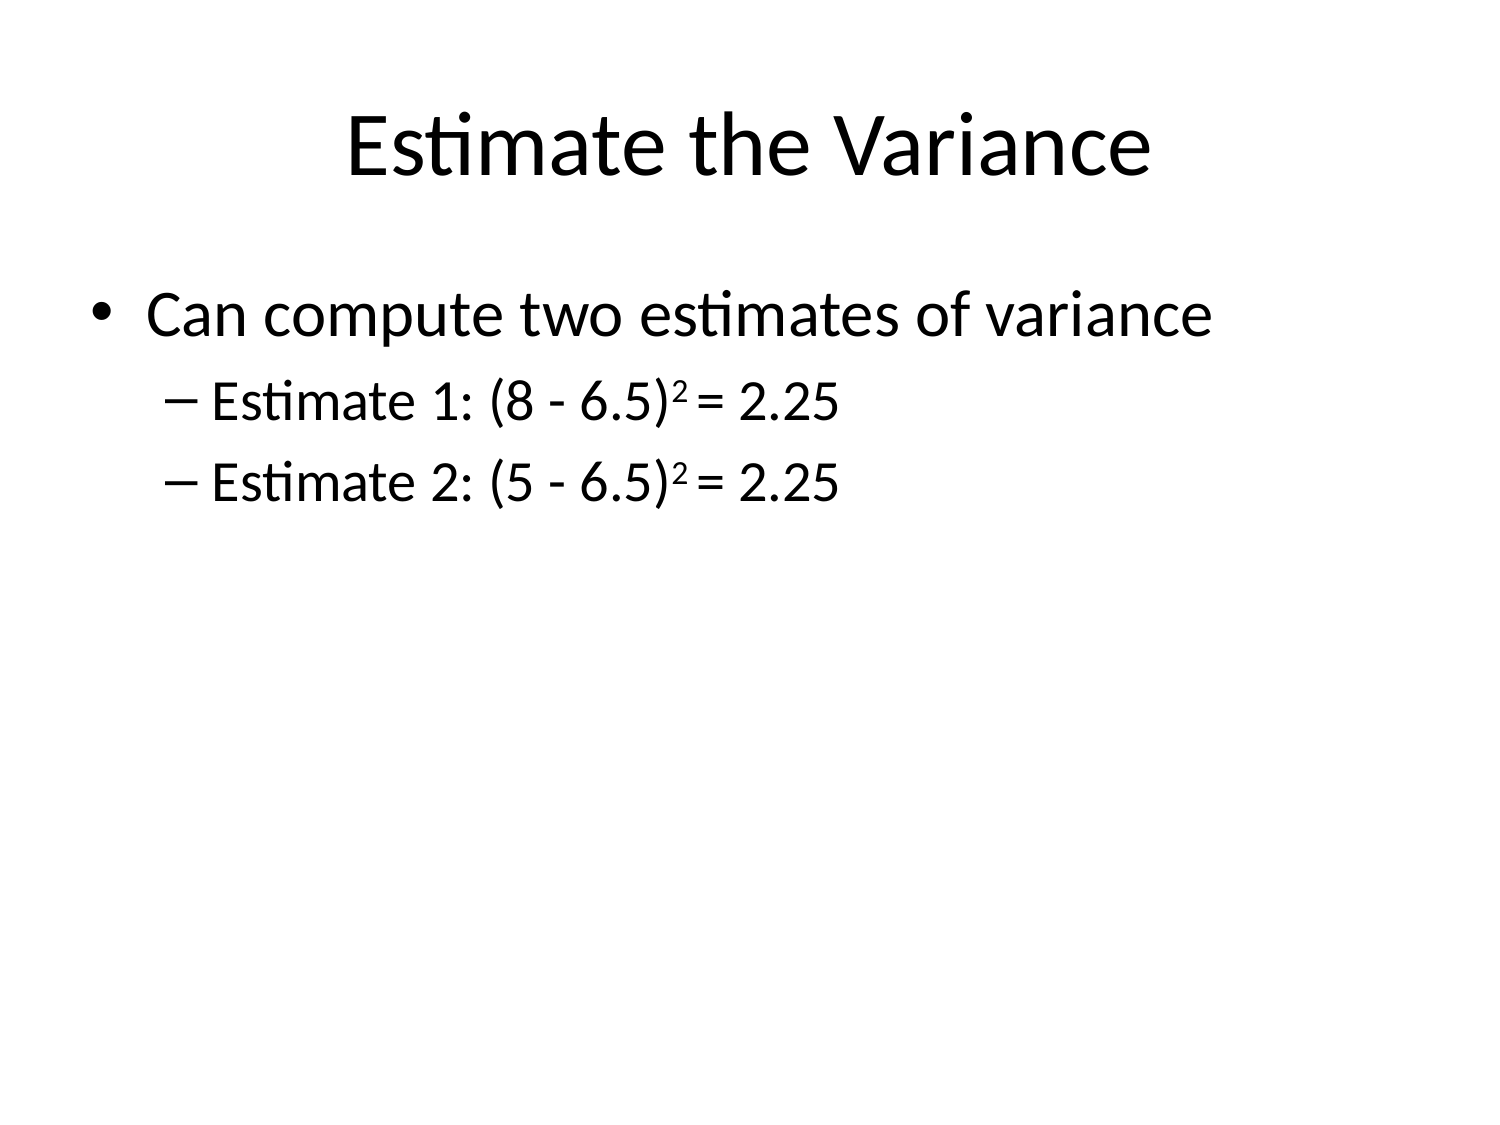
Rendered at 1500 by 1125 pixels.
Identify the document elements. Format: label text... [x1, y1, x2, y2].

list Can compute two estimates of variance Estimate 1: (8 - 6.5)2 = 2.25 Estimate 2: (5 - 6.5)2 = 2.25 [75, 262, 1425, 1005]
title Estimate the Variance [75, 45, 1425, 233]
